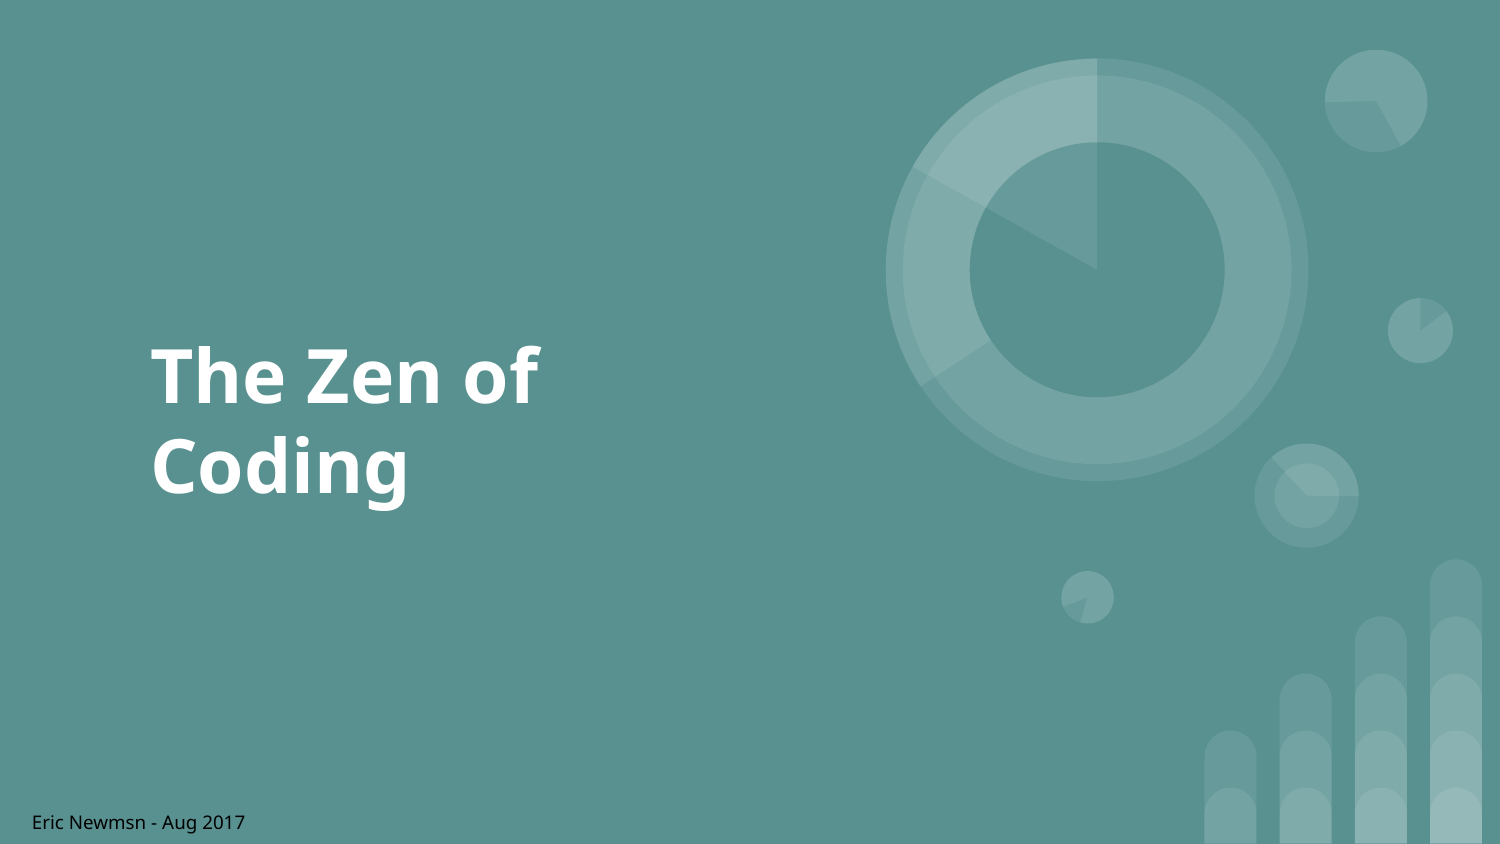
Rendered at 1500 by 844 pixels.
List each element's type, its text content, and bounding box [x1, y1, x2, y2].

title The Zen of Coding [135, 264, 834, 572]
